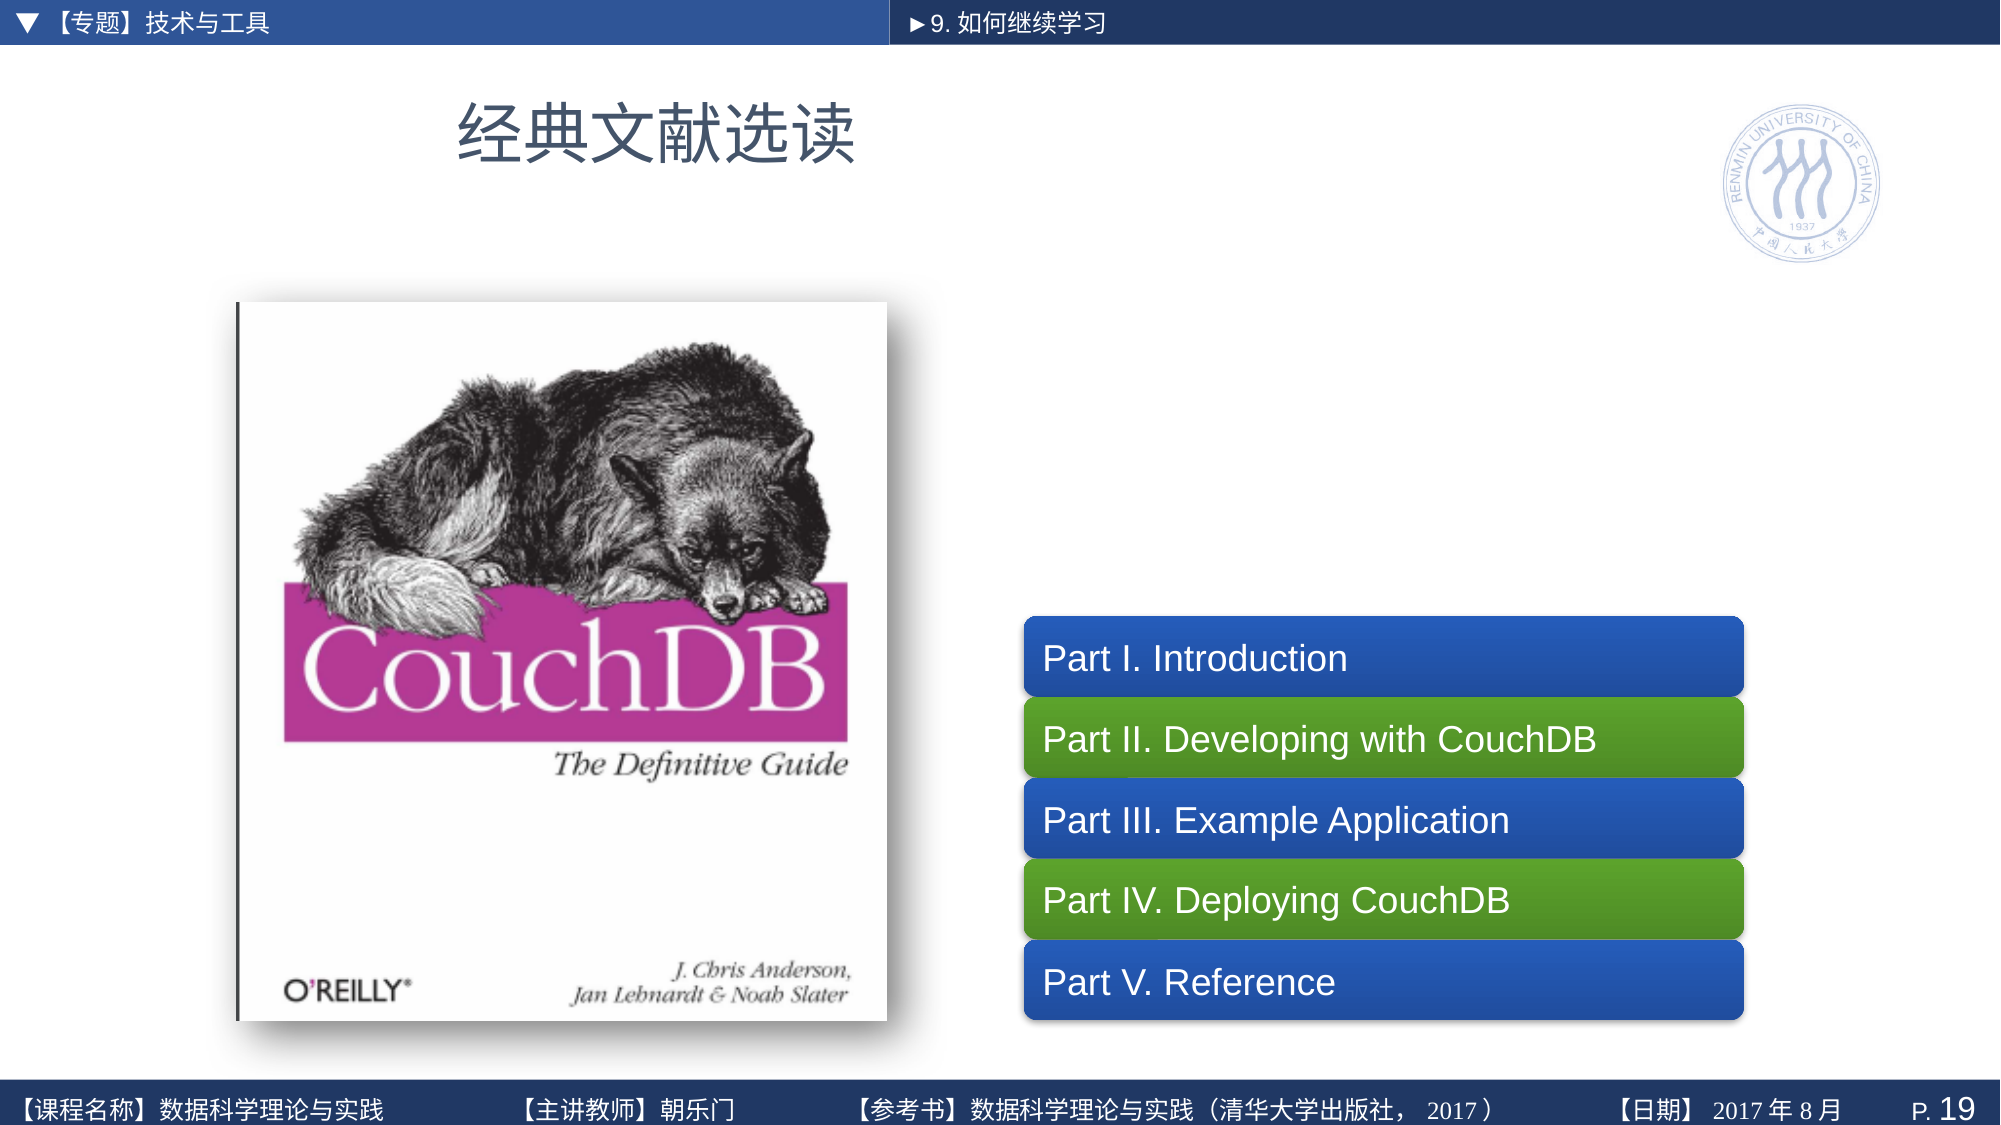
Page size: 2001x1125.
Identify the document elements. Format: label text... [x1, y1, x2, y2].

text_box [1023, 616, 1745, 1021]
list ►9.如何继续学习 [890, 0, 1249, 43]
list ▼【专题】技术与工具 [0, 0, 725, 43]
title 经典文献选读 [64, 64, 1249, 200]
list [236, 302, 887, 1021]
